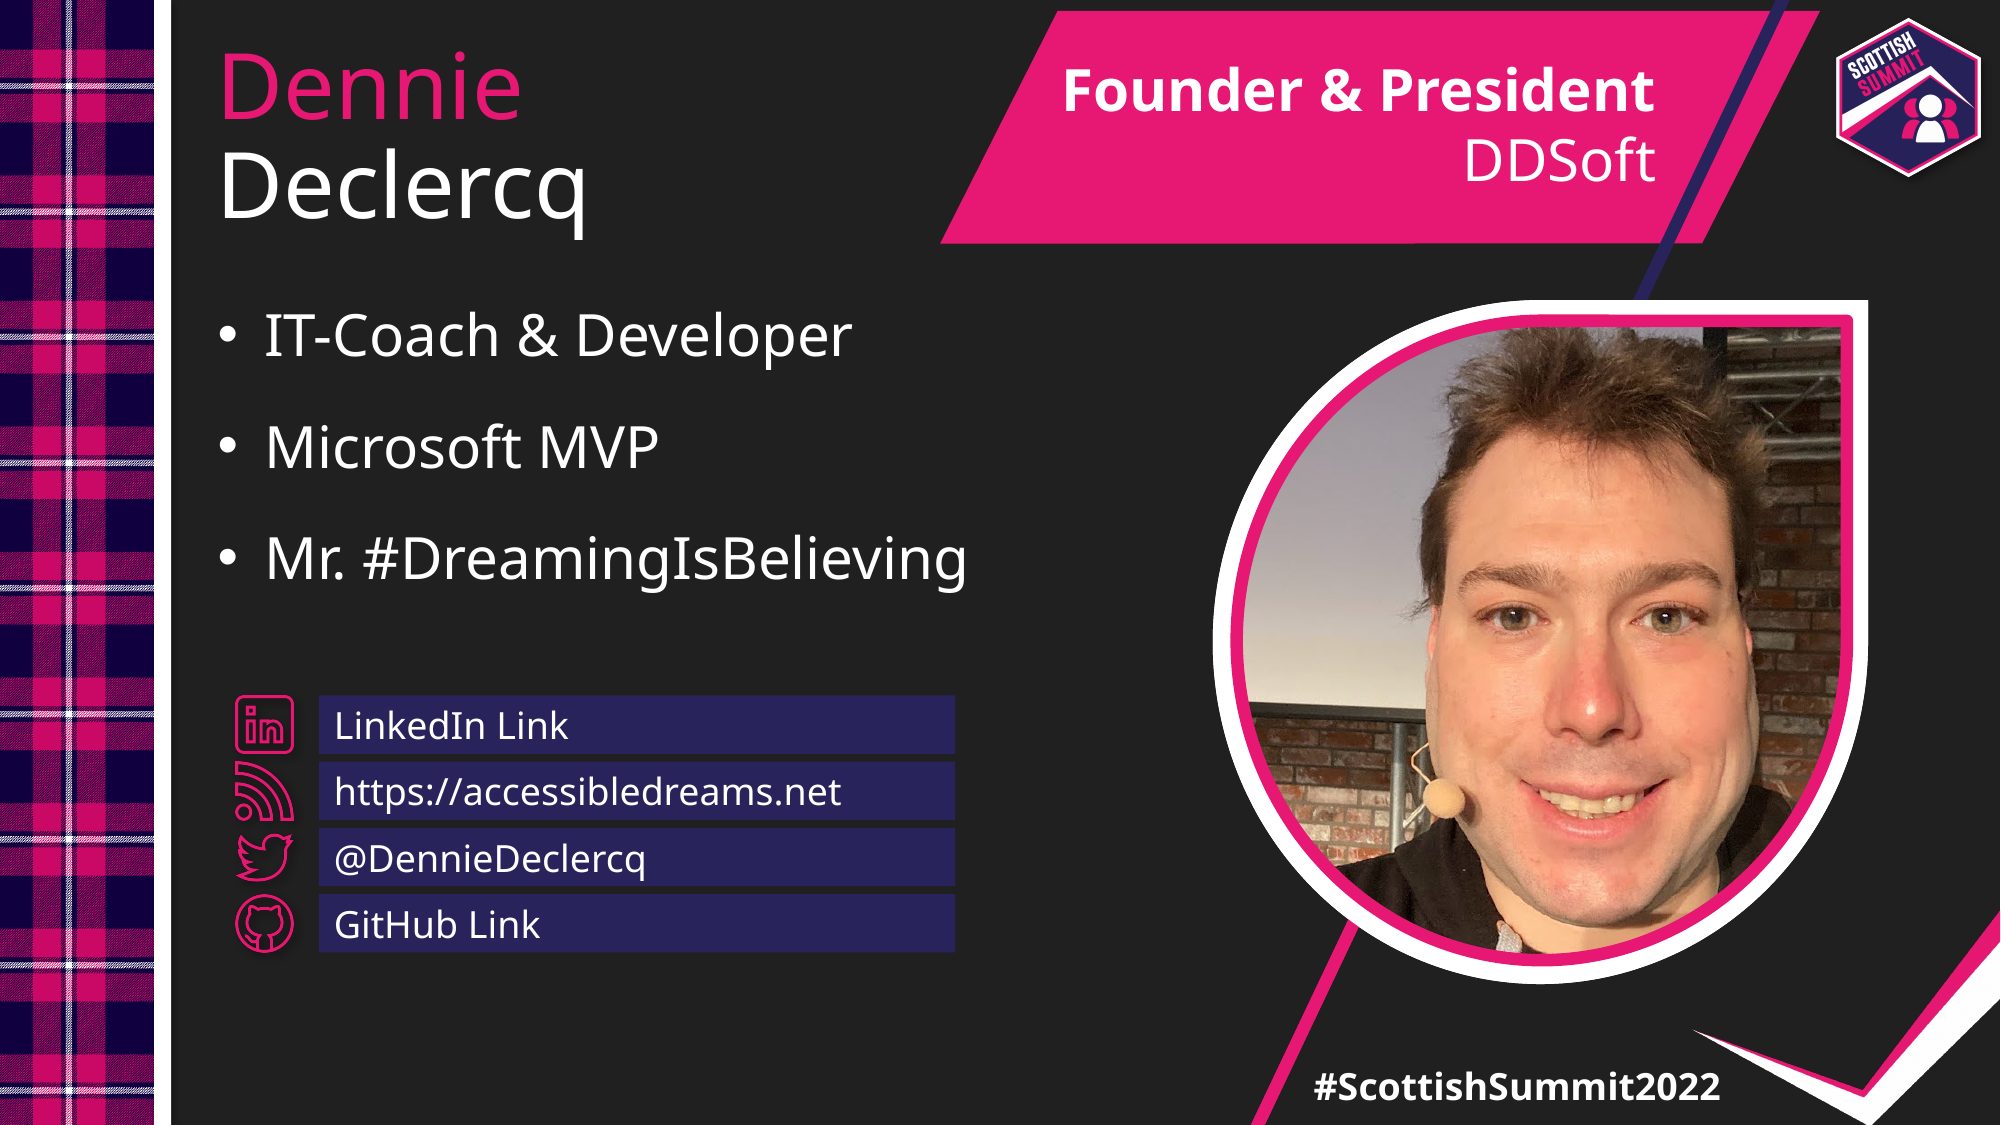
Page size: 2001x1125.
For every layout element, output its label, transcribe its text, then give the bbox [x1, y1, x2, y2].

list IT-Coach & Developer Microsoft MVP Mr. #DreamingIsBelieving [202, 269, 1209, 684]
title Dennie Declercq [201, 30, 1040, 249]
picture [1236, 320, 2001, 1125]
picture [235, 695, 294, 754]
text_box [1253, 961, 1380, 1125]
text_box [1227, 564, 1236, 720]
text_box [1468, 961, 1613, 970]
text_box GitHub Link [318, 893, 956, 953]
picture [1705, 1078, 1713, 1088]
text_box LinkedIn Link [318, 694, 956, 755]
picture [1827, 16, 1990, 179]
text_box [1509, 0, 1787, 320]
picture [235, 894, 294, 953]
picture [235, 761, 294, 821]
text_box https://accessibledreams.net [318, 761, 956, 821]
picture [235, 828, 294, 887]
picture [0, 0, 154, 1125]
text_box Founder & President DDSoft [1045, 46, 1509, 201]
text_box @DennieDeclercq [318, 827, 956, 887]
